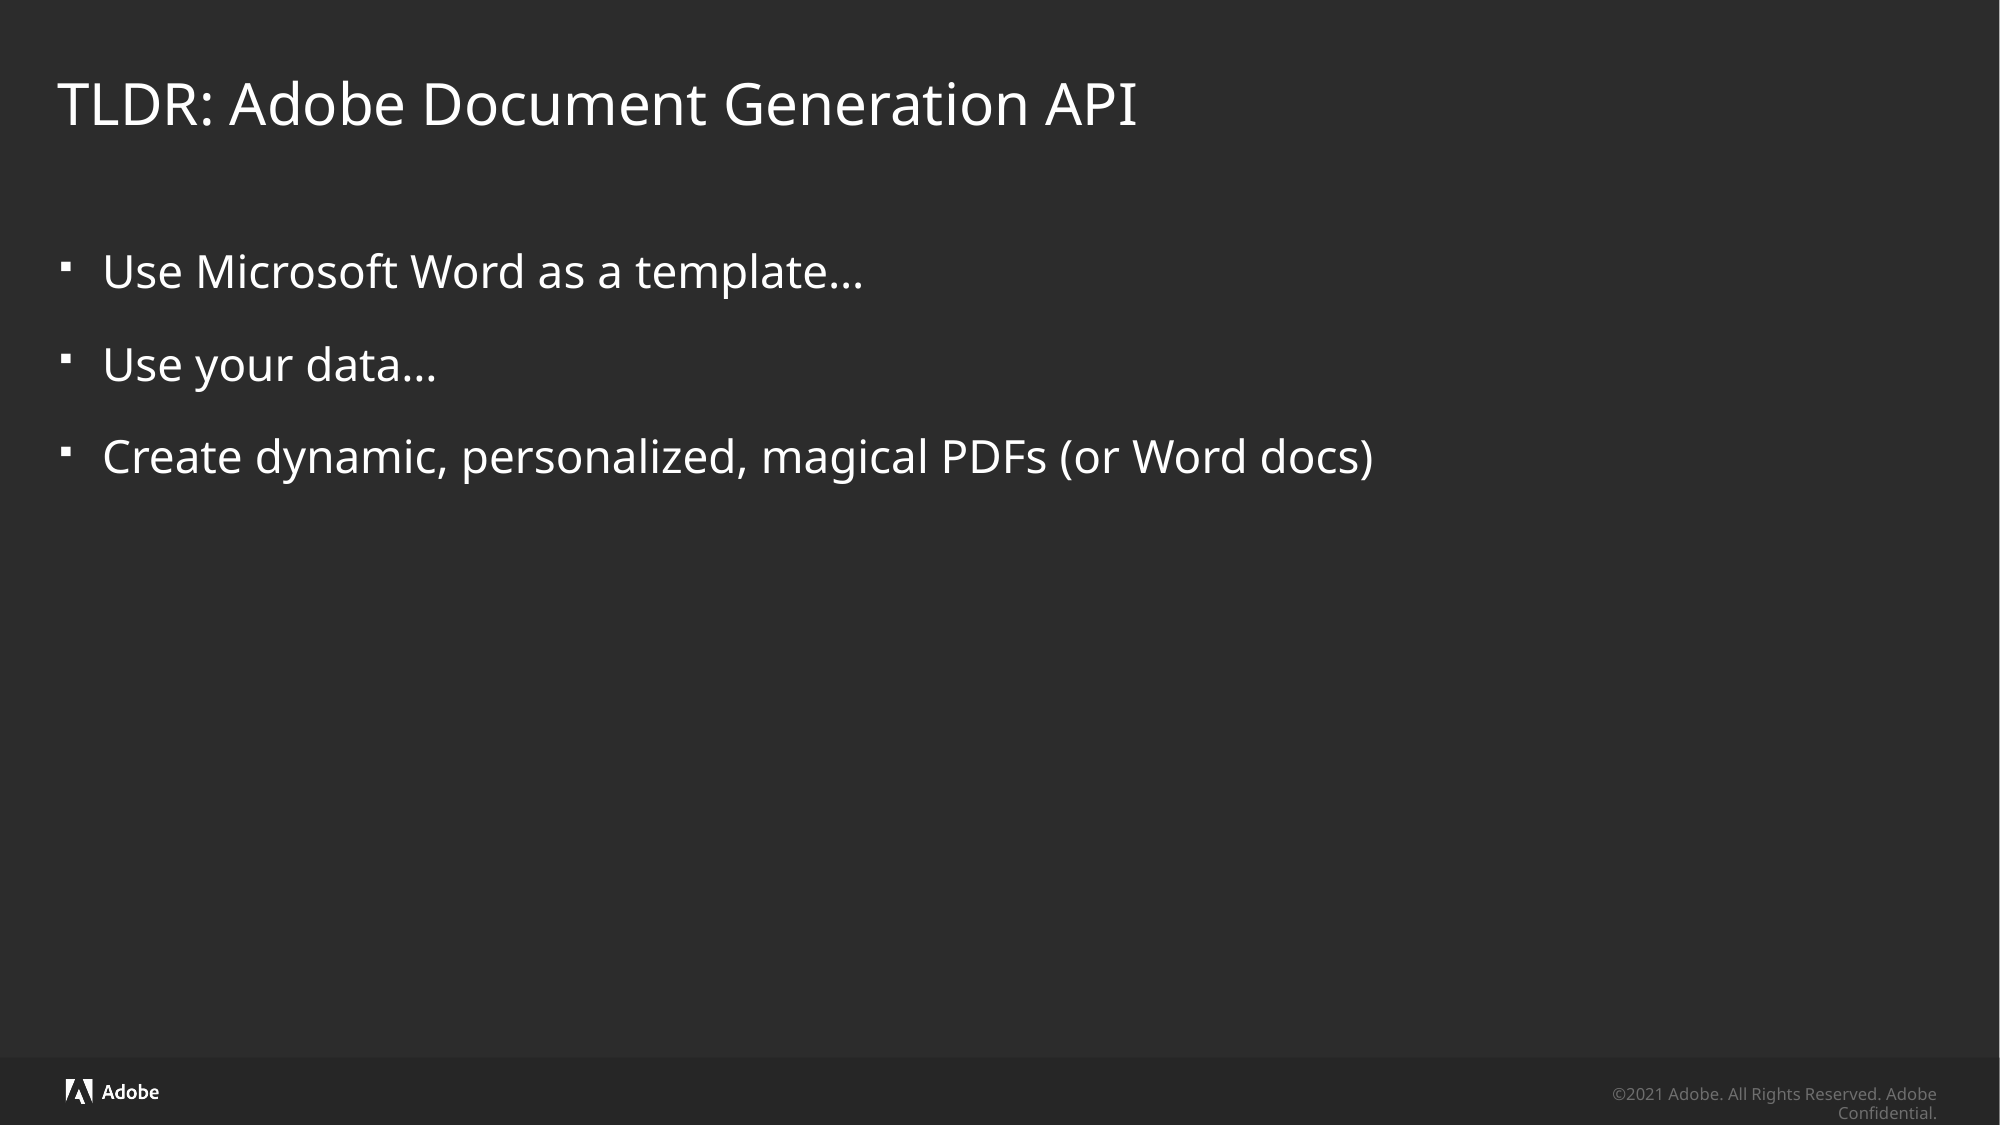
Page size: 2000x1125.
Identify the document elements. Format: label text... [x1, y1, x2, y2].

title TLDR: Adobe Document Generation API [49, 47, 1950, 158]
list Use Microsoft Word as a template… Use your data… Create dynamic, personalized, magical PDFs (or Word docs) [49, 235, 1950, 989]
